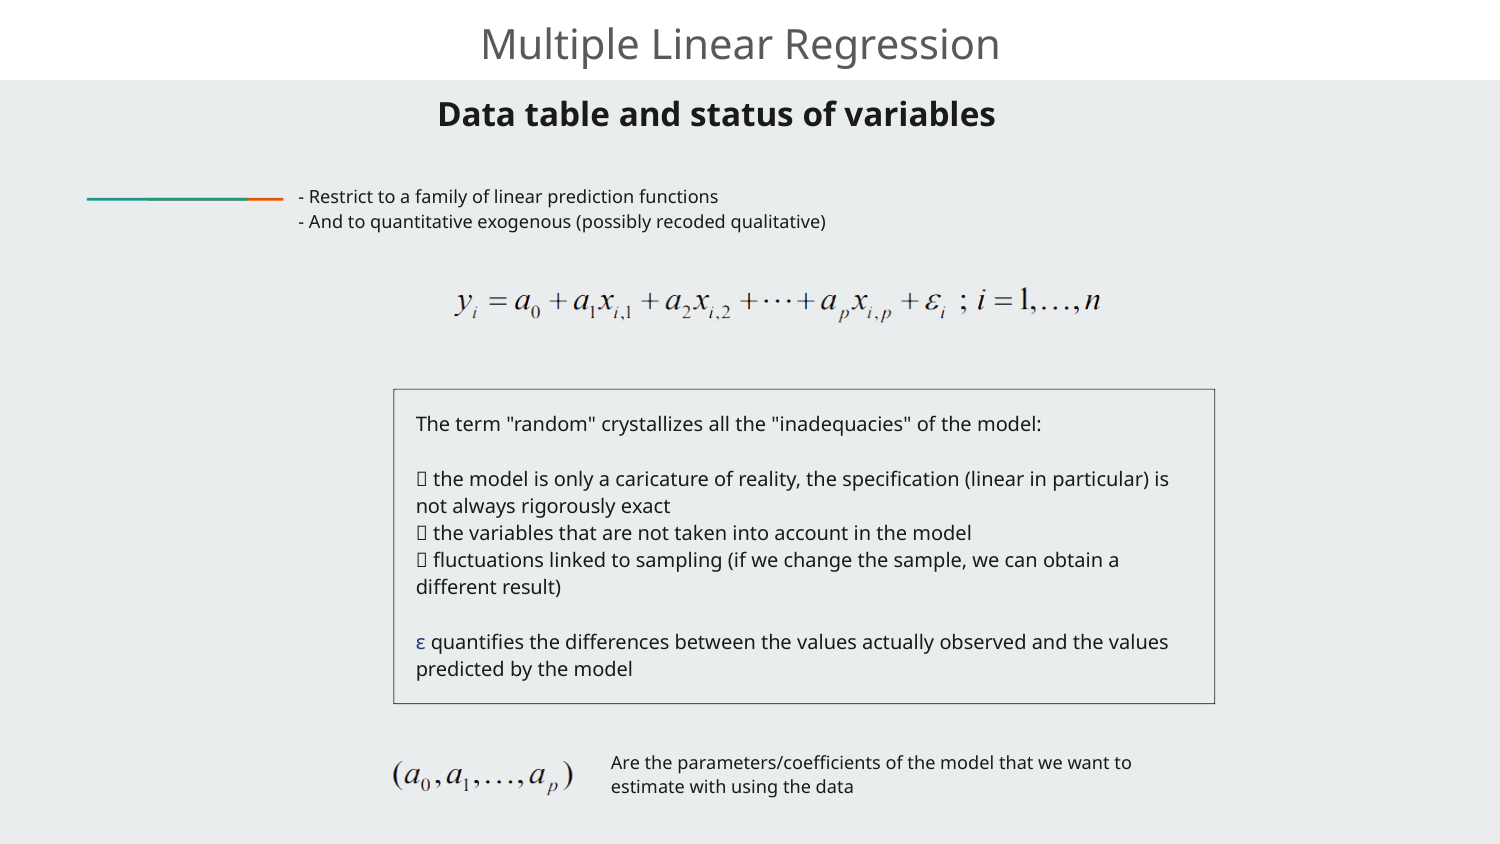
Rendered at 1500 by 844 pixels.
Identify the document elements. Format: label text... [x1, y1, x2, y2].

picture [295, 178, 1242, 810]
text_box Multiple Linear Regression [462, 0, 1019, 116]
title Data table and status of variables [422, 75, 1078, 169]
text_box - Restrict to a family of linear prediction functions - And to quantitative exogenous (possibly recoded qualitative) [283, 169, 1102, 250]
